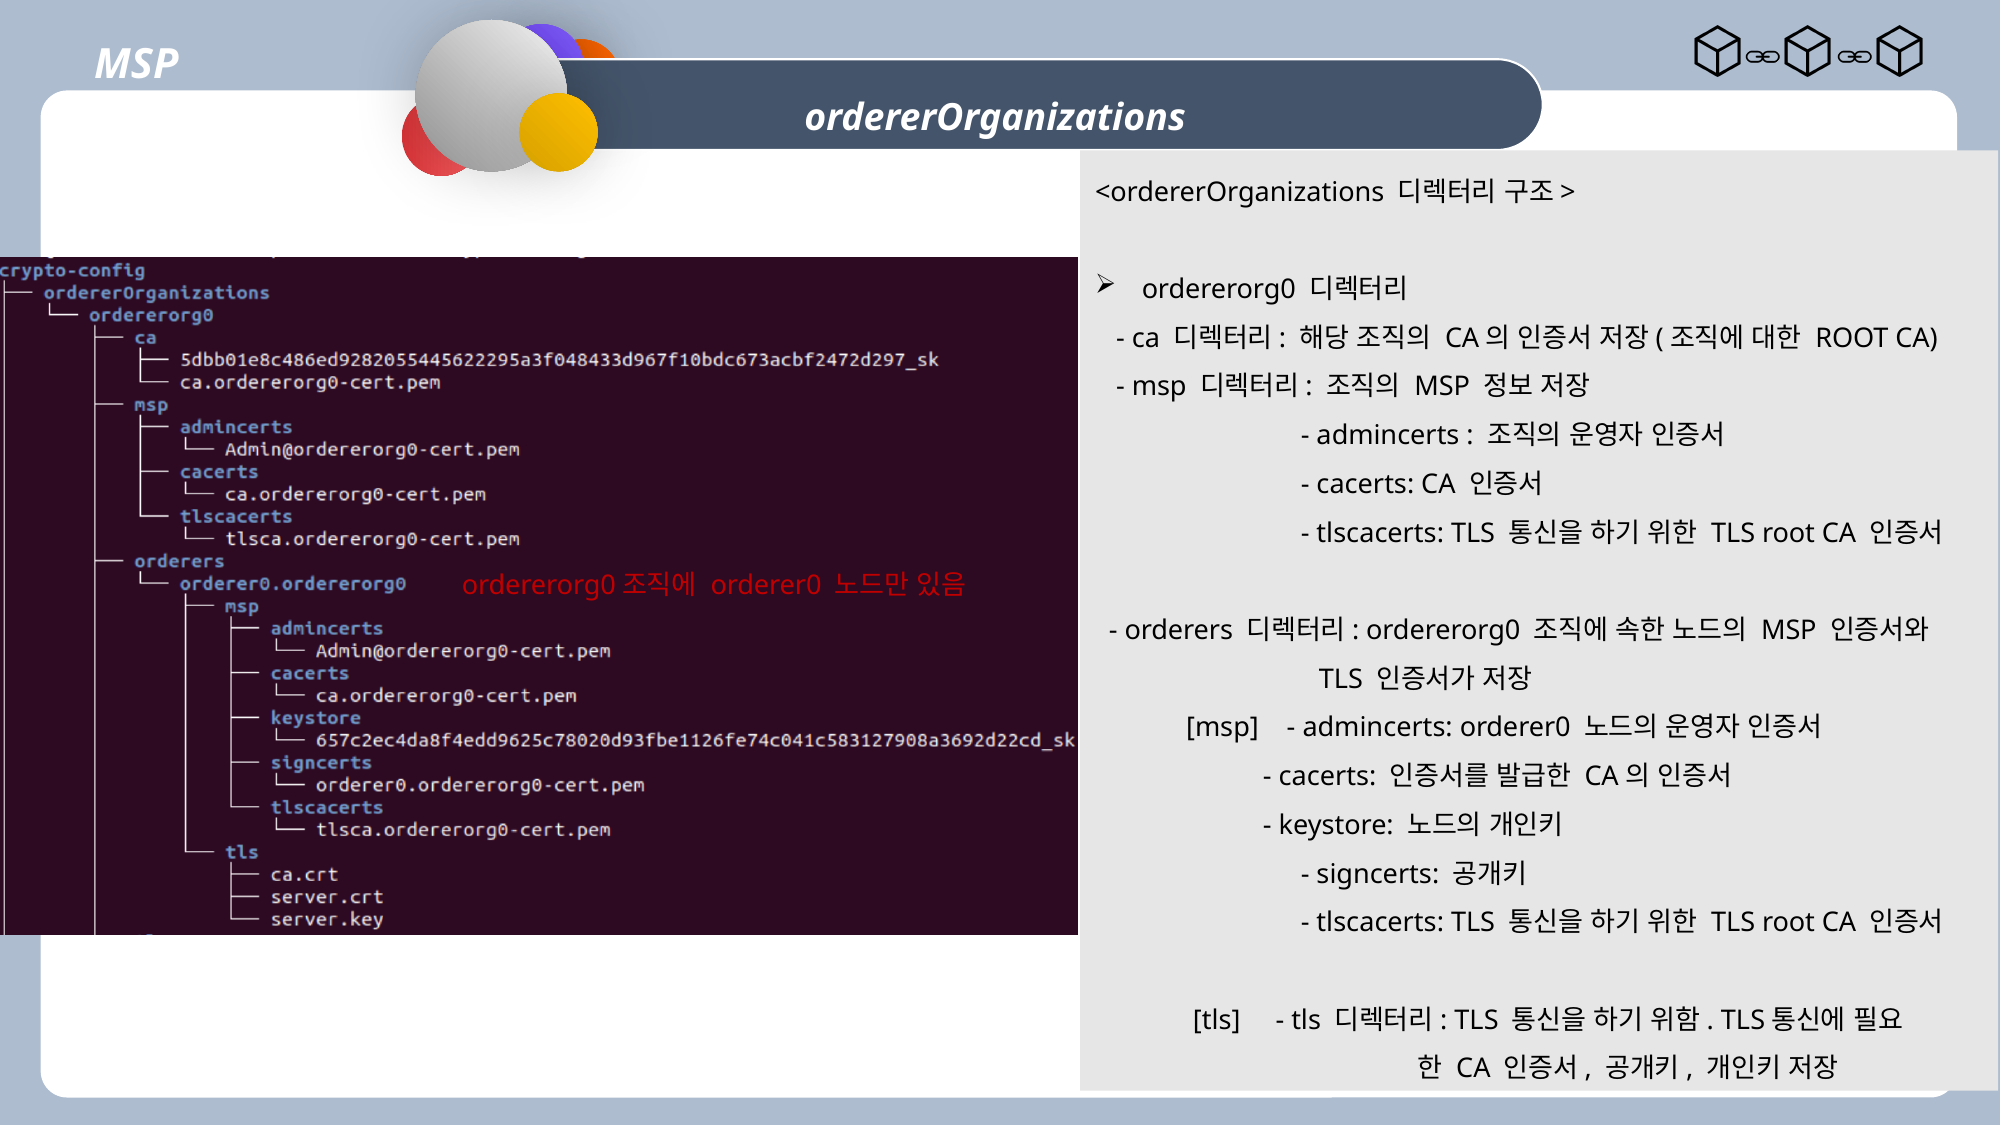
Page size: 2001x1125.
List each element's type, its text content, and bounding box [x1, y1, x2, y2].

picture [0, 257, 1078, 935]
text_box MSP [79, 4, 402, 94]
text_box [39, 89, 1950, 1099]
text_box <ordererOrganizations 디렉터리 구조> ordererorg0 디렉터리 - ca 디렉터리: 해당 조직의 CA의 인증서 저장(조직에 대한 ROOT CA) - msp 디렉터리: 조직의 MSP 정보 저장 - admincerts : 조직의 운영자 인증서 - cacerts: CA 인증서 - tlscacerts: TLS 통신을 하기 위한 TLS root CA 인증서 - orderers 디렉터리: ordererorg0 조직에 속한 노드의 MSP 인증서와 TLS 인증서가 저장 [msp] - admincerts: orderer0 노드의 운영자 인증서 - cacerts: 인증서를 발급한 CA의 인증서 - keystore: 노드의 개인키 - signcerts: 공개키 - tlscacerts: TLS 통신을 하기 위한 TLS root CA 인증서 [tls] - tls 디렉터리: TLS 통신을 하기 위함. TLS통신에 필요 한 CA 인증서, 공개키, 개인키 저장 [1080, 150, 1999, 1091]
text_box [401, 19, 1543, 176]
text_box [1543, 89, 1959, 150]
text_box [1691, 25, 1926, 77]
